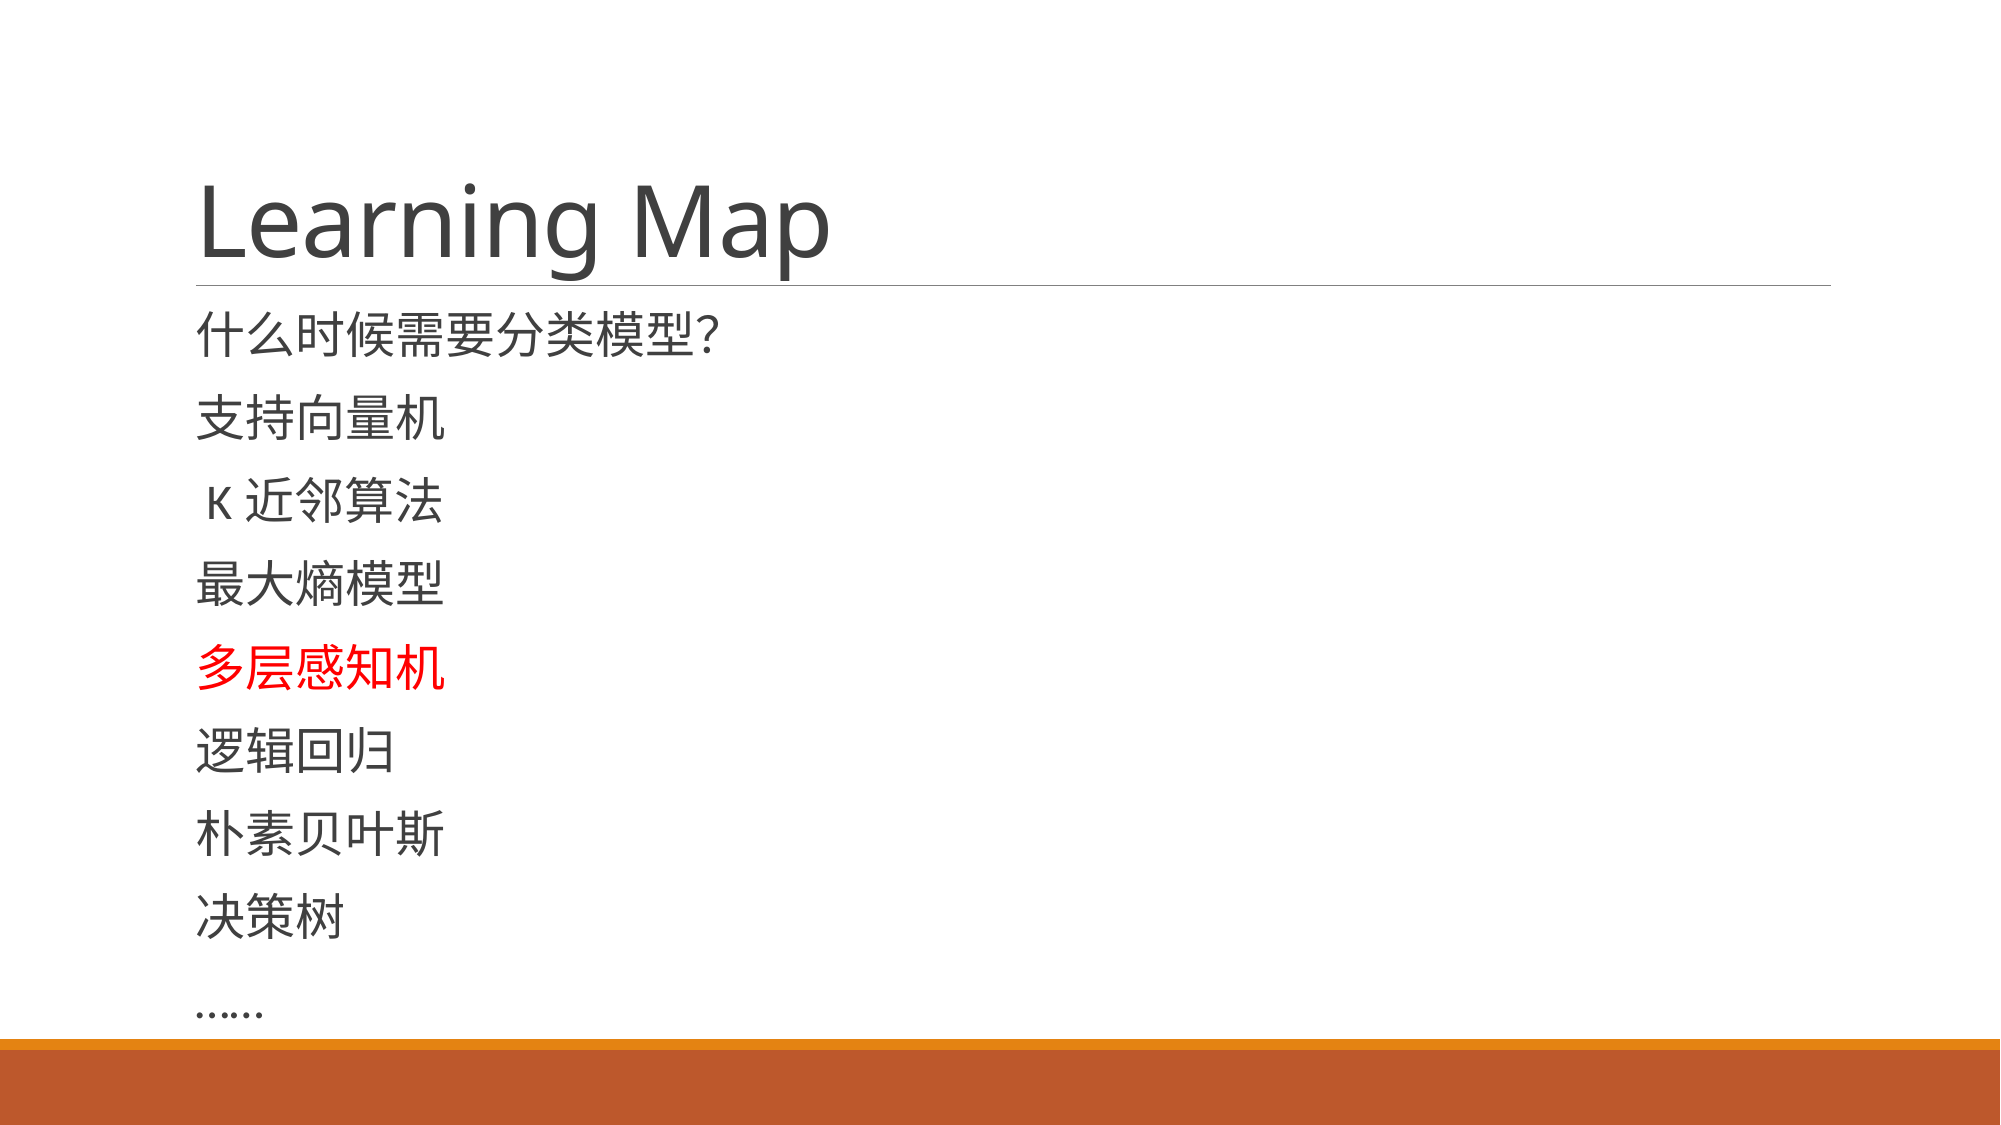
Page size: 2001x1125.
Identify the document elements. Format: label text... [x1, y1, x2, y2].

title Learning Map [180, 47, 1830, 285]
list 什么时候需要分类模型？ 支持向量机 K近邻算法 最大熵模型 多层感知机 逻辑回归 朴素贝叶斯 决策树 …… [180, 302, 1830, 963]
